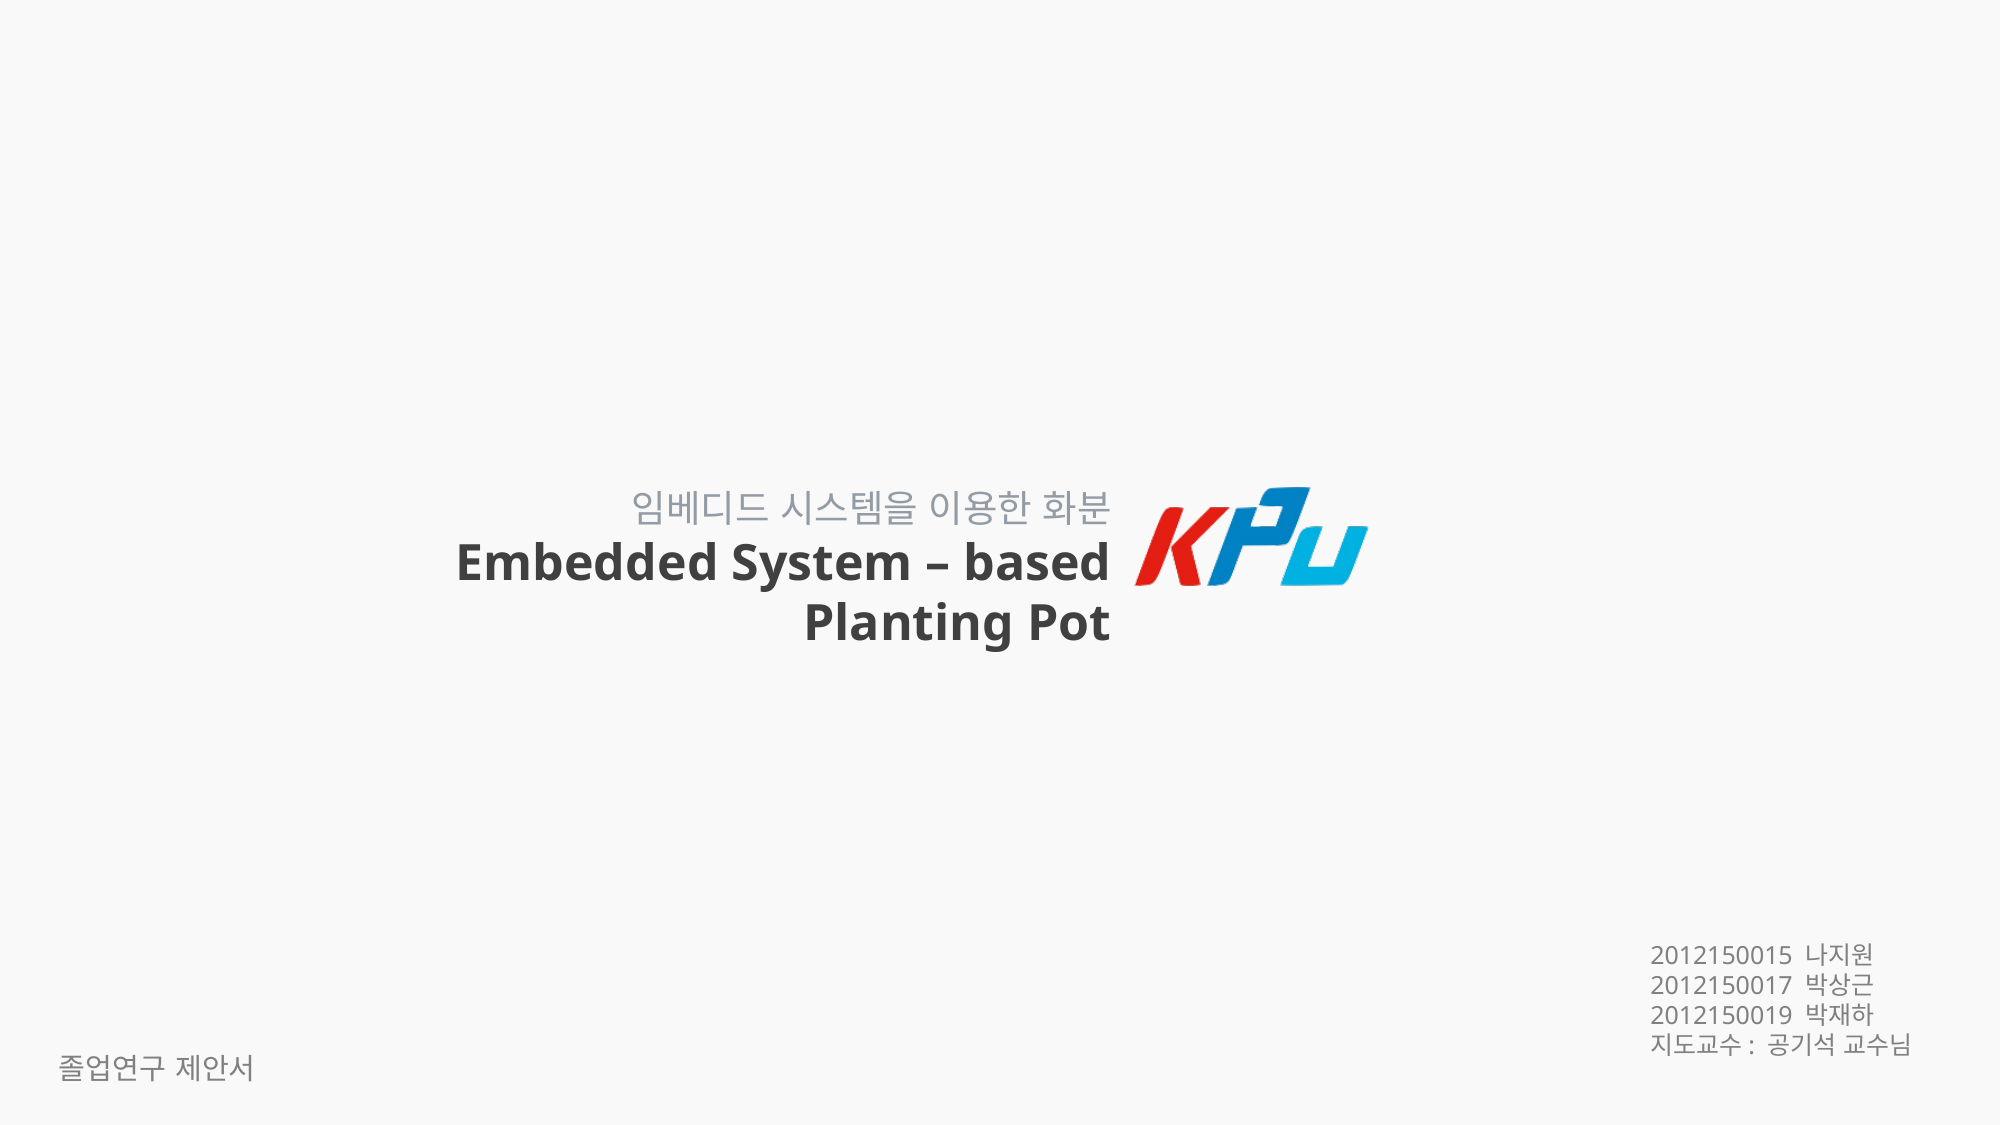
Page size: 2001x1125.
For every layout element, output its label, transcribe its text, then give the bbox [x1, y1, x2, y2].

text_box 임베디드 시스템을 이용한 화분 Embedded System – based Planting Pot [251, 477, 1127, 658]
picture [1126, 483, 1381, 594]
text_box 2012150015 나지원 2012150017 박상근 2012150019 박재하 지도교수: 공기석 교수님 [1635, 932, 1928, 1067]
text_box 졸업연구 제안서 [44, 1043, 272, 1093]
